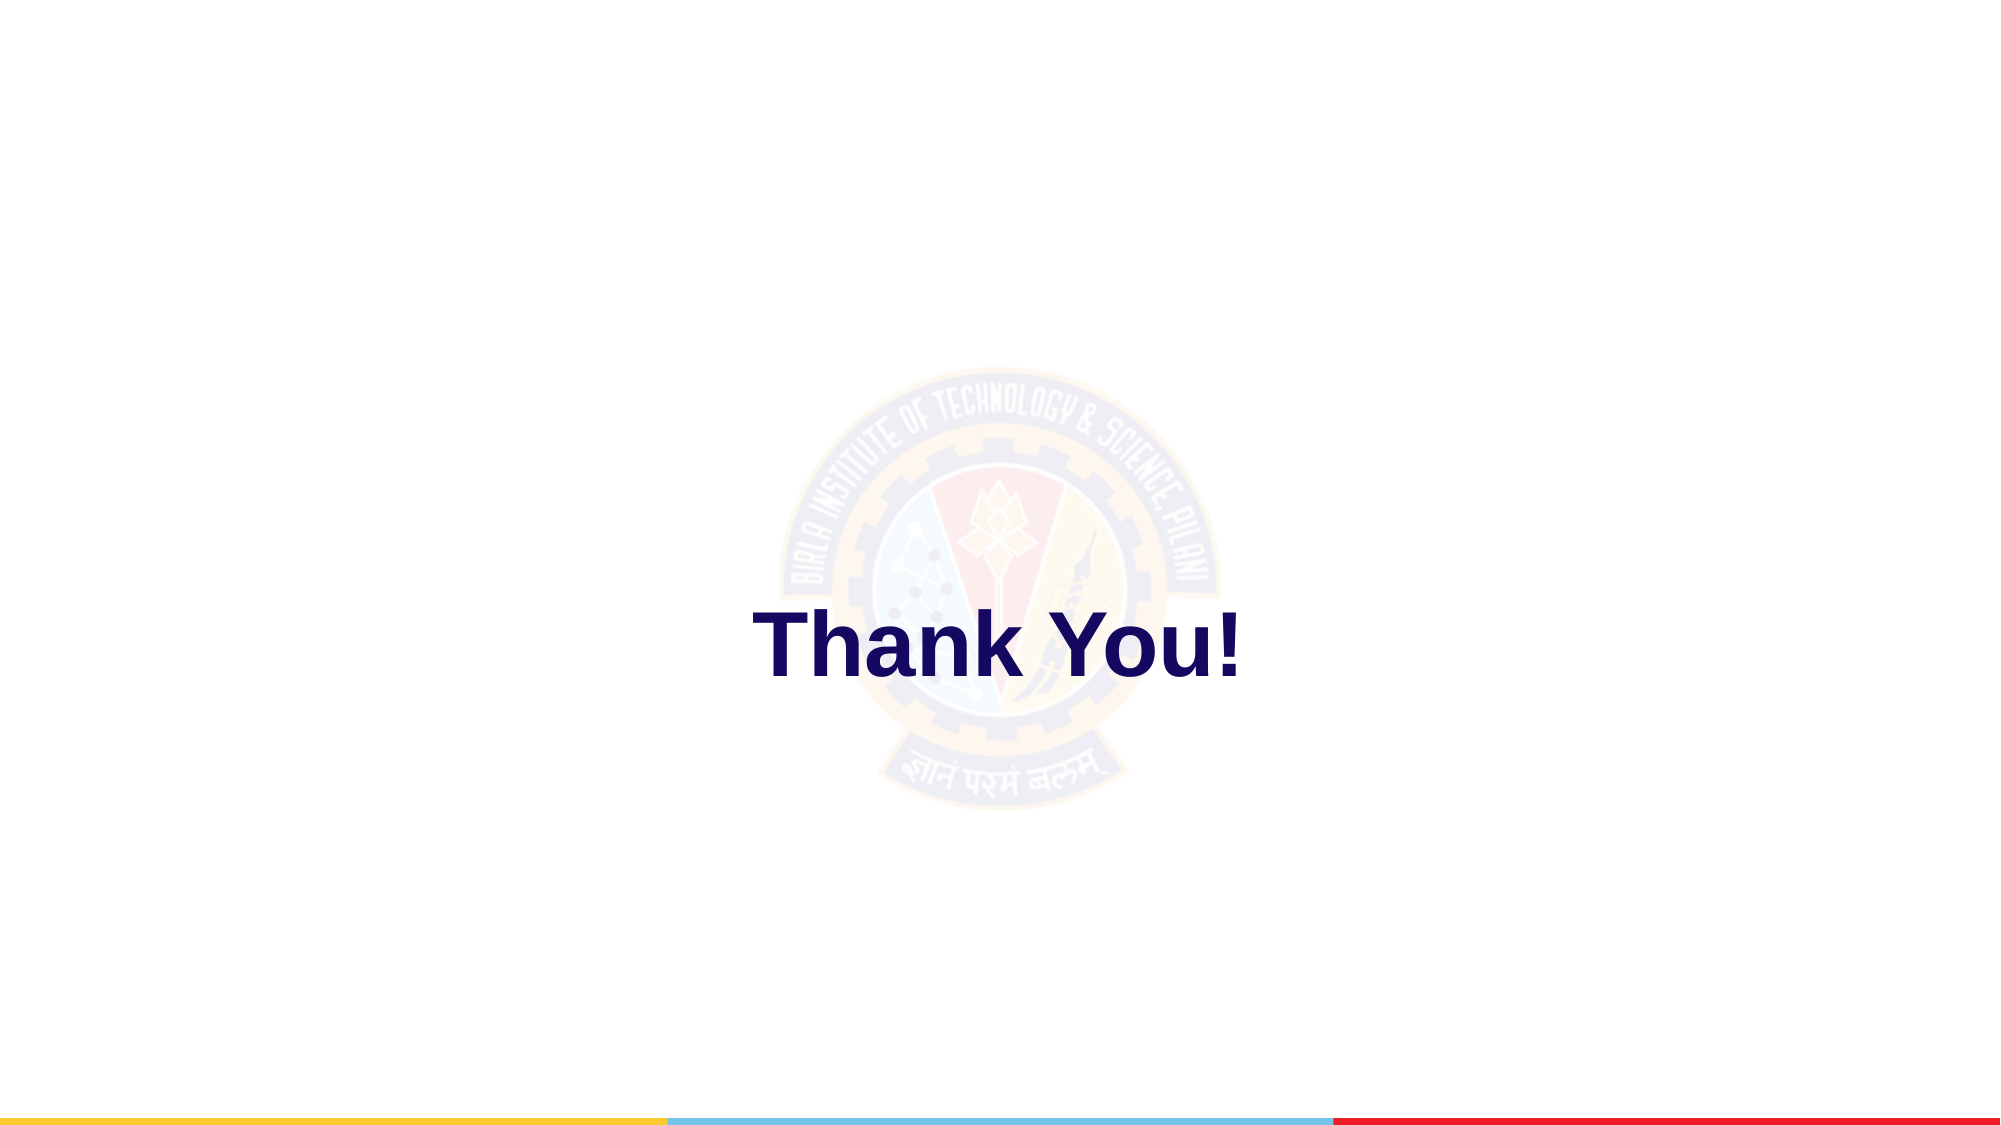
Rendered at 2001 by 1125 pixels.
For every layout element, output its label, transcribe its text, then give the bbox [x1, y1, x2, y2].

picture [0, 1118, 2000, 1125]
title Thank You! [352, 590, 1647, 702]
